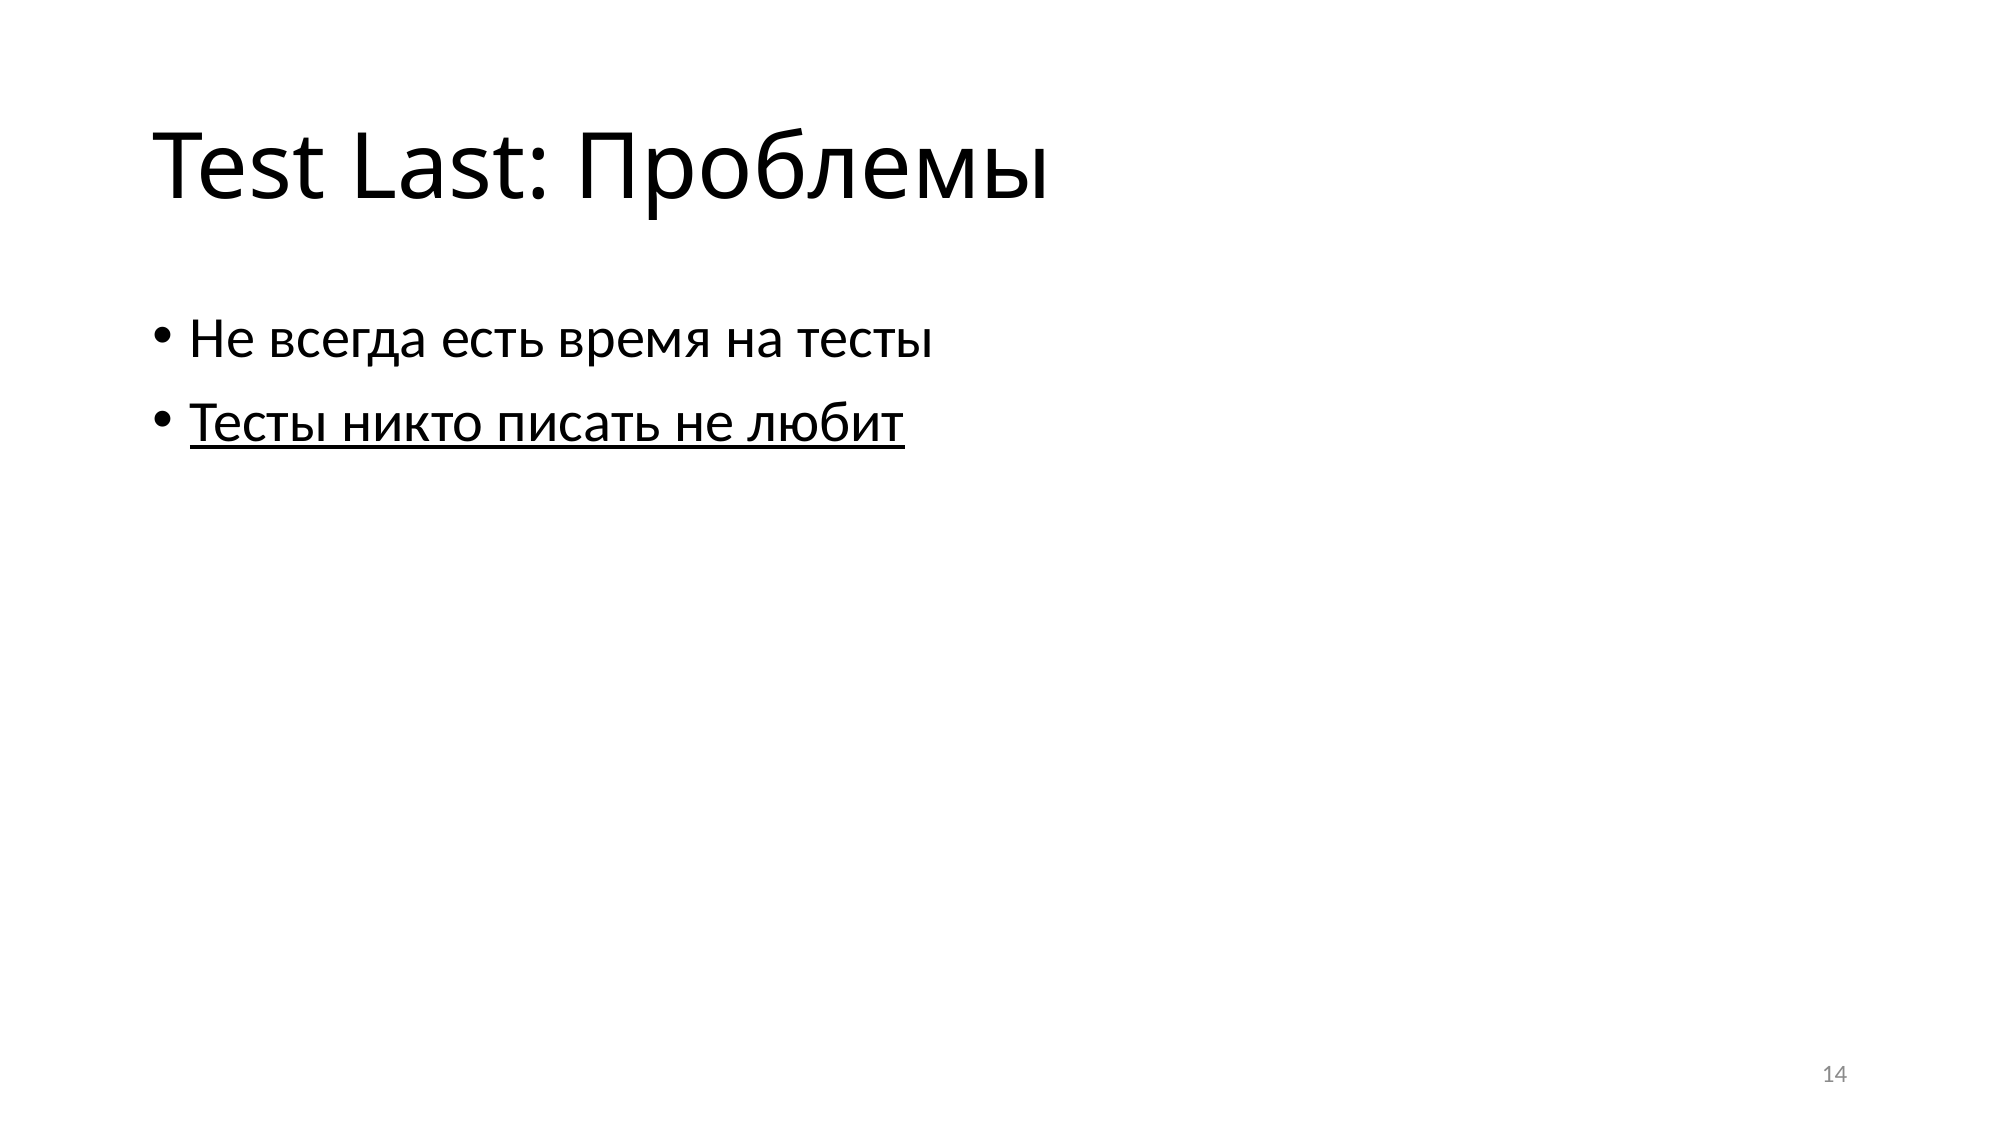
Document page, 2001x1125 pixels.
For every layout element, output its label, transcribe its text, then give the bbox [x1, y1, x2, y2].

list Не всегда есть время на тесты Тесты никто писать не любит [137, 299, 1863, 1014]
title Test Last: Проблемы [137, 59, 1863, 278]
slide_number 14 [1412, 1042, 1863, 1103]
